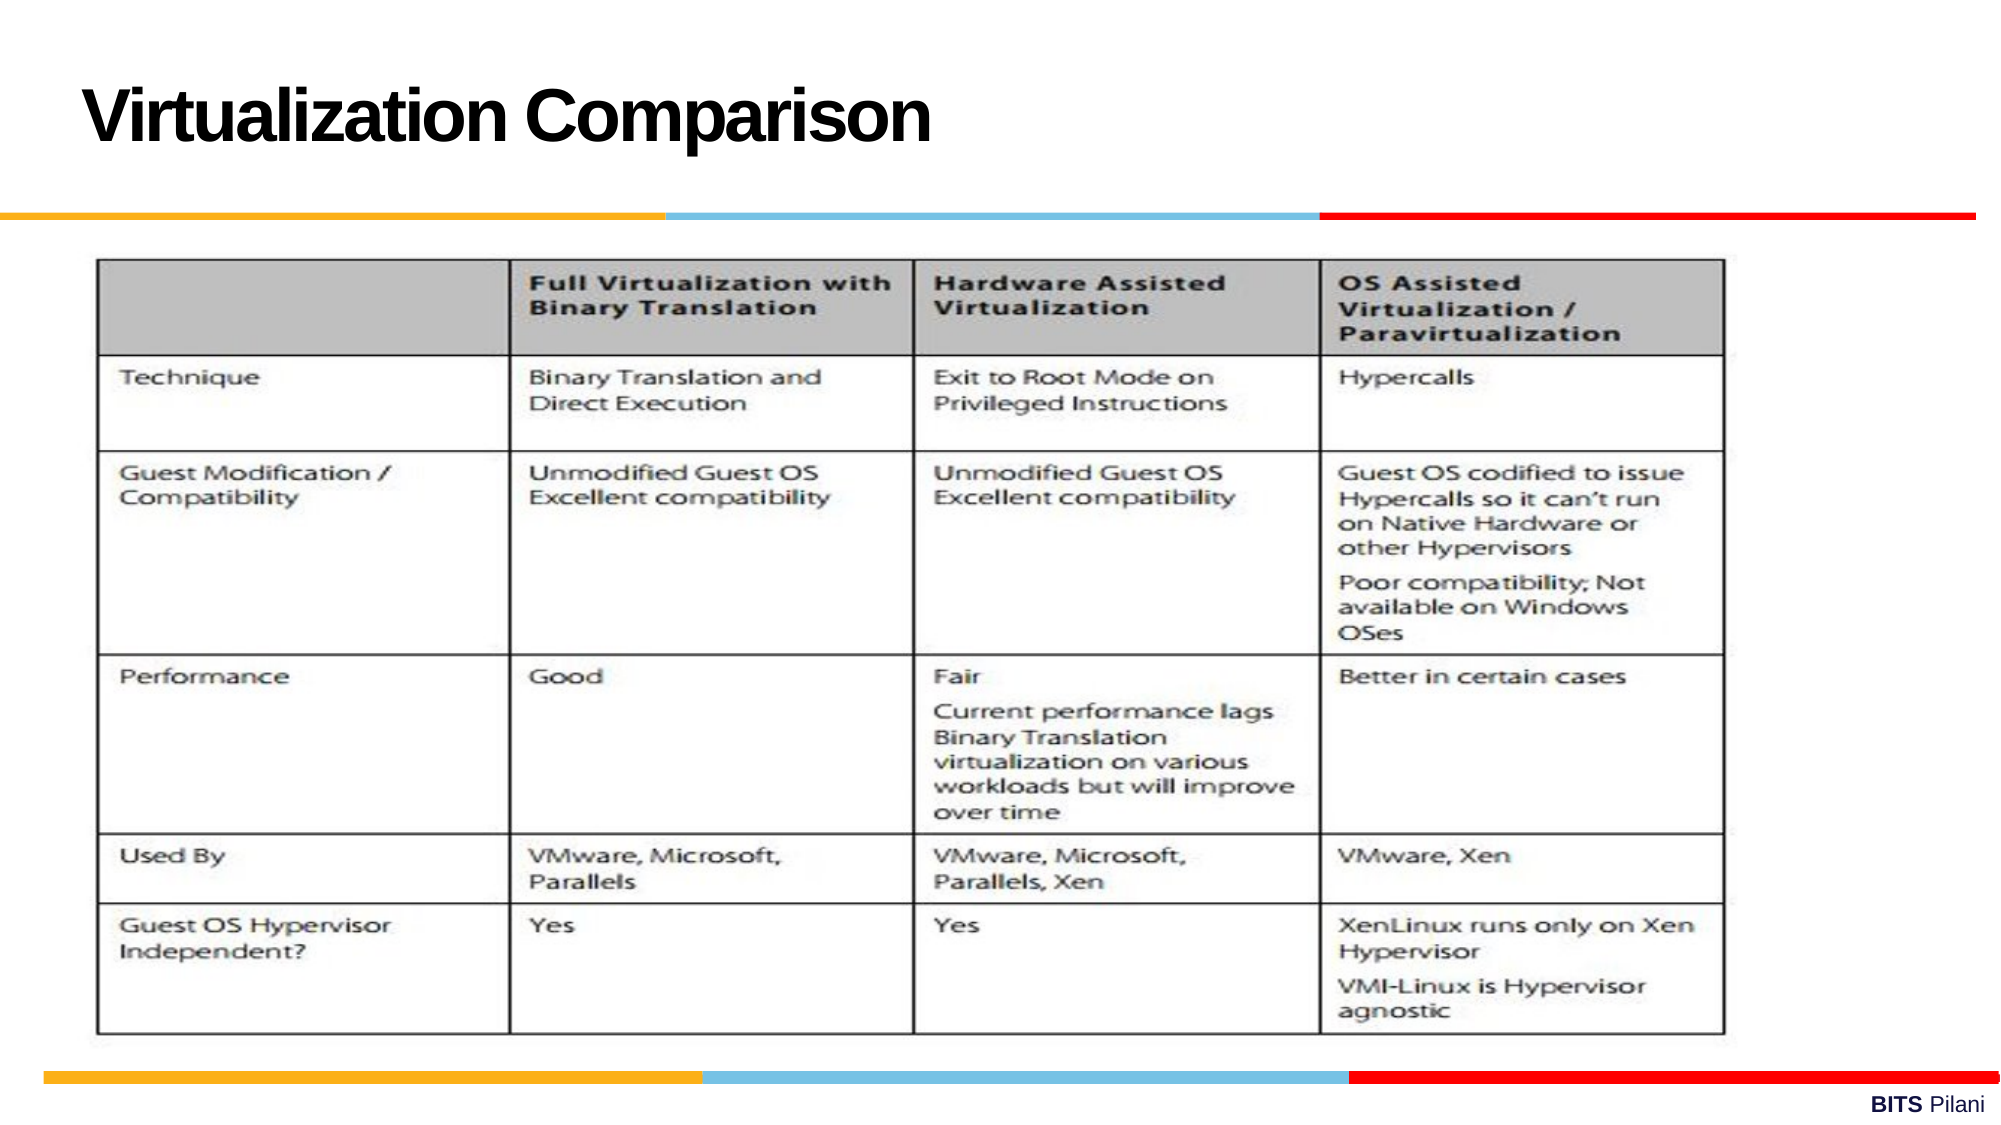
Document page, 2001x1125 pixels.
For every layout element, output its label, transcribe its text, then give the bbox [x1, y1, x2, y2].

list Virtualization Comparison [66, 24, 1951, 213]
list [66, 240, 1748, 1050]
